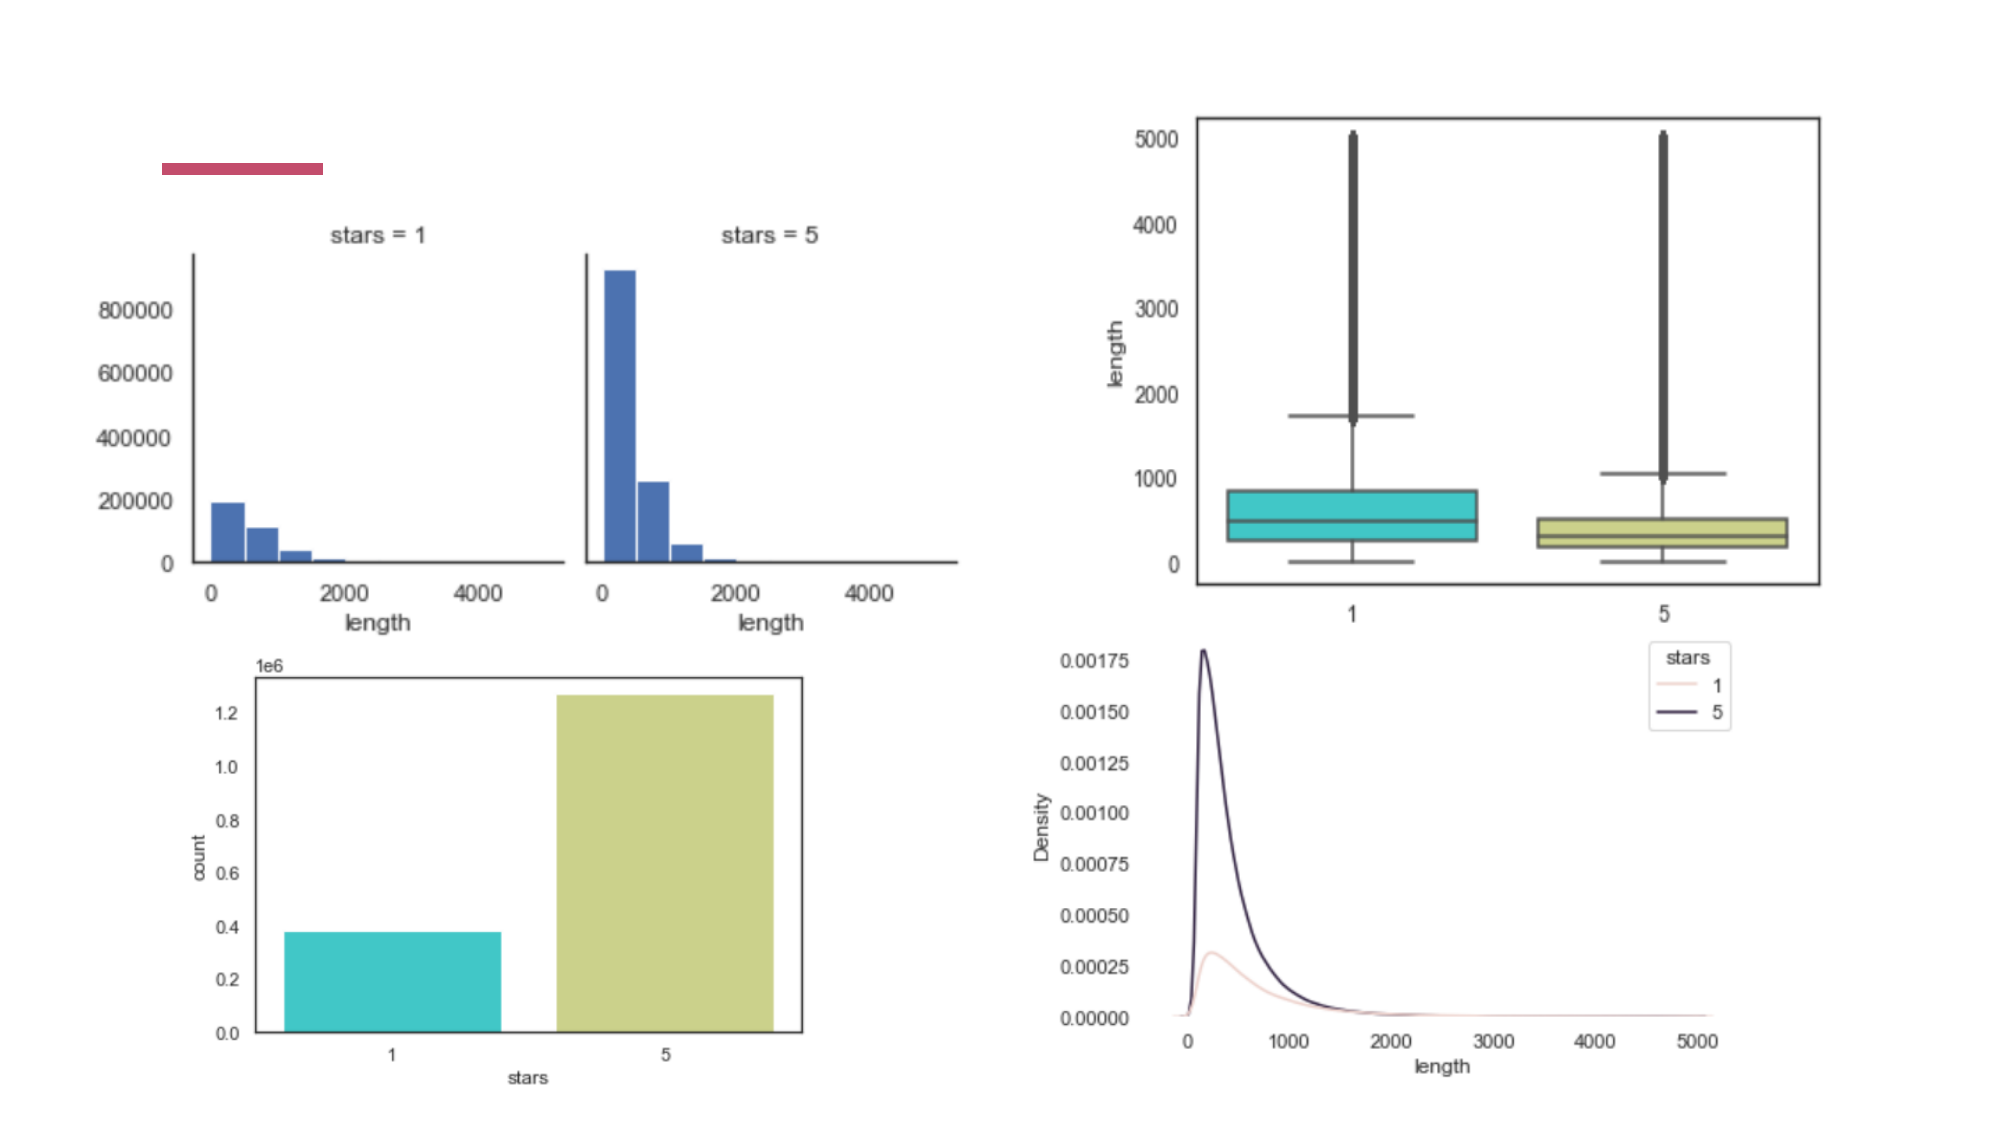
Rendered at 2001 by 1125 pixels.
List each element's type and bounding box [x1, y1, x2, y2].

picture [65, 81, 1954, 1102]
